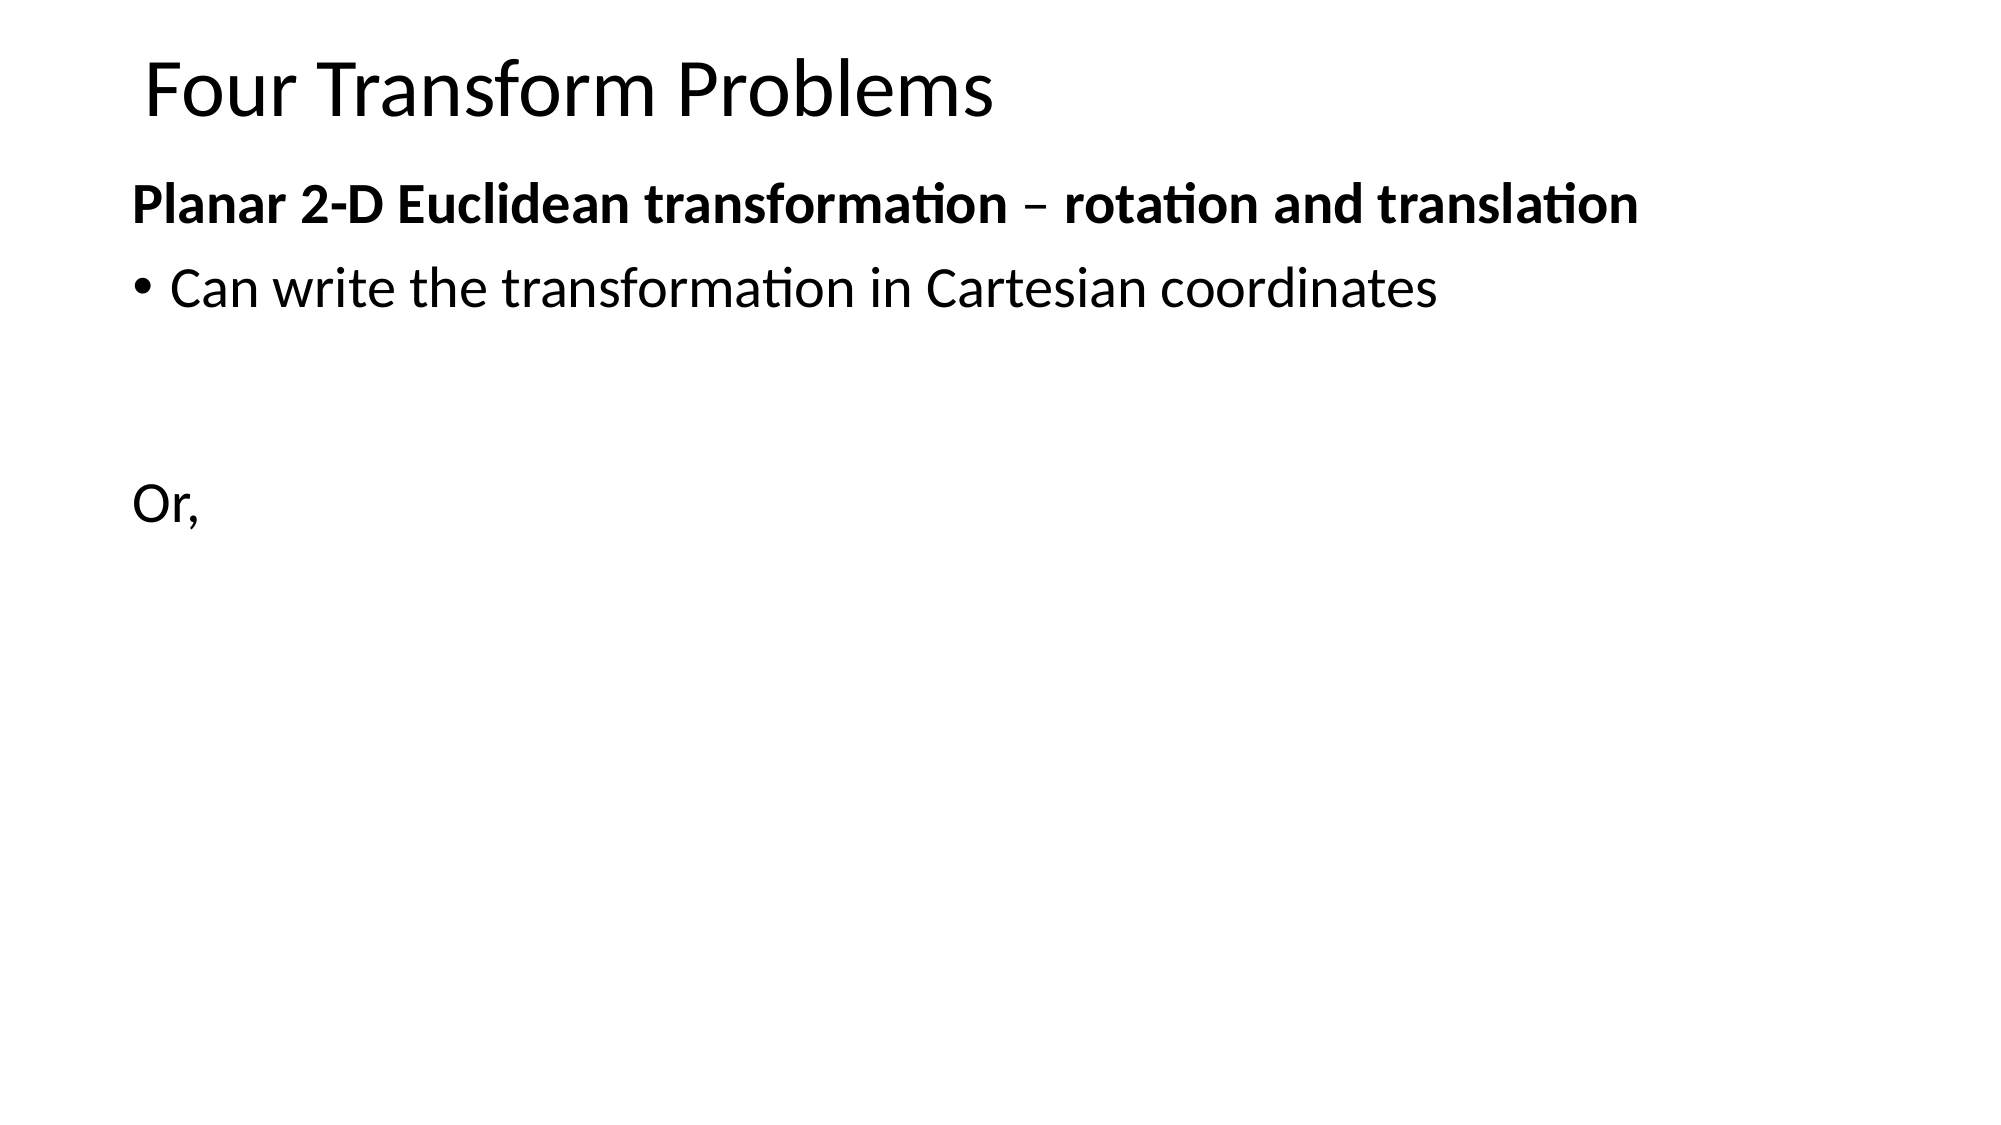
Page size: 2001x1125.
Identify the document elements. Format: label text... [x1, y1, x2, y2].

title Four Transform Problems [129, 18, 1855, 162]
